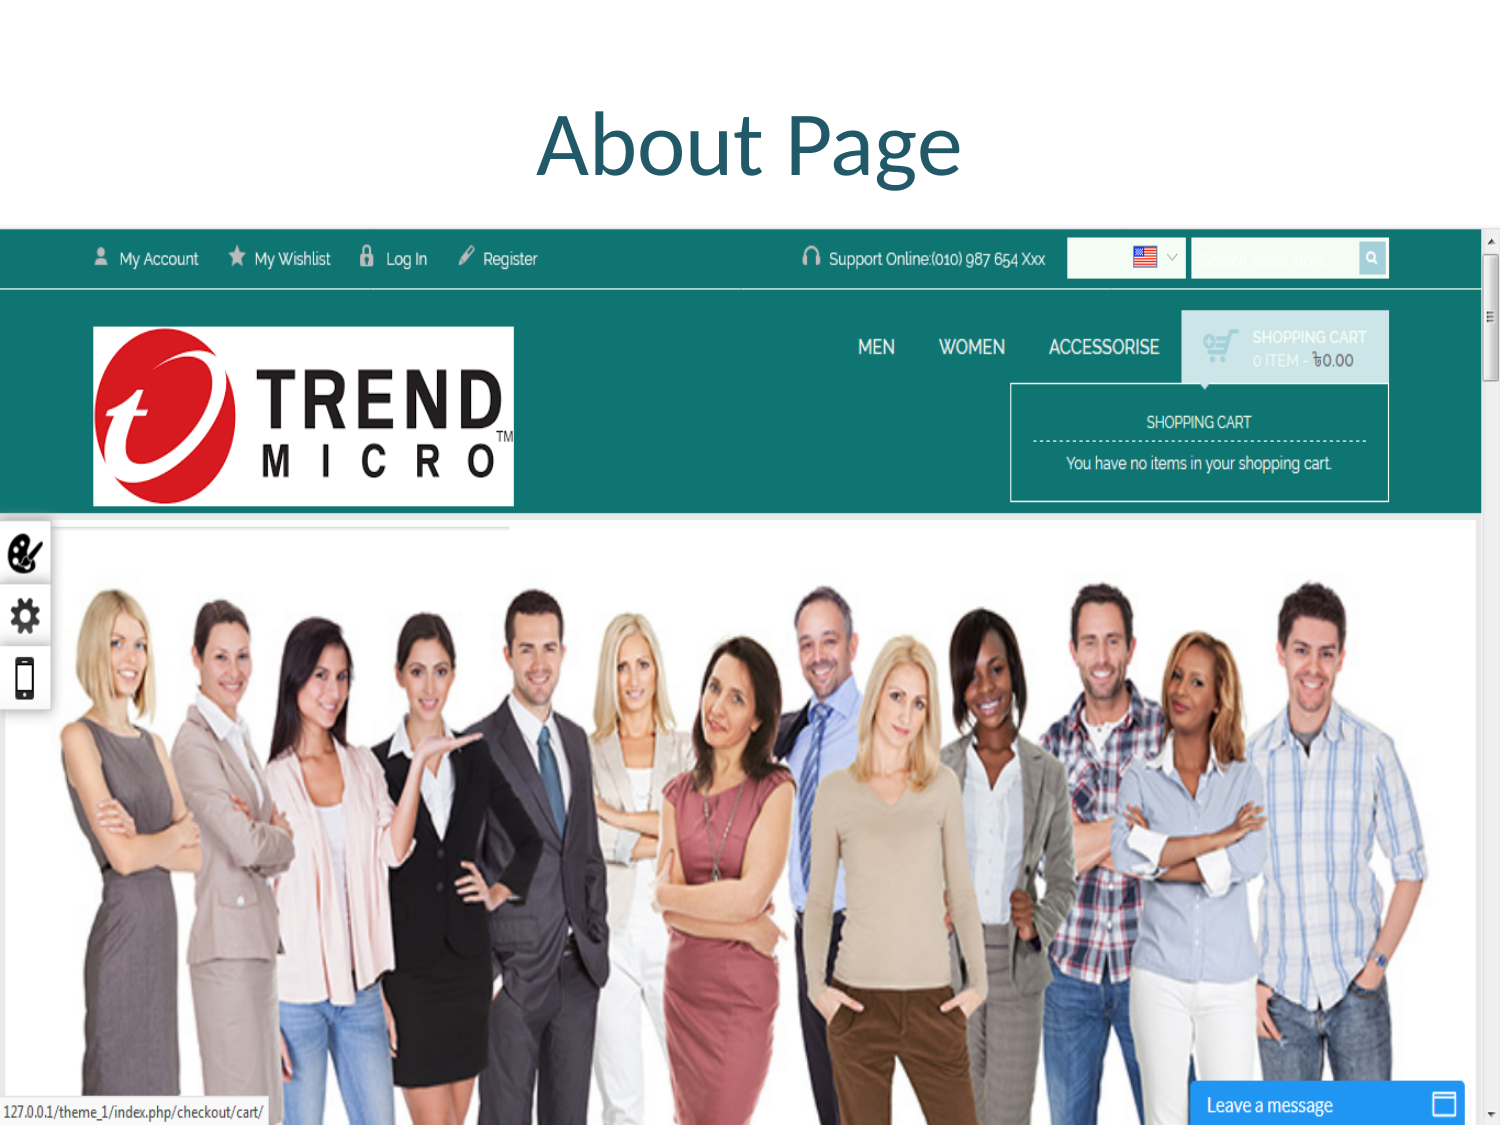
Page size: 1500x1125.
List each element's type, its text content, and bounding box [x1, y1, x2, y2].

title About Page [75, 45, 1425, 224]
picture [0, 224, 1500, 1125]
